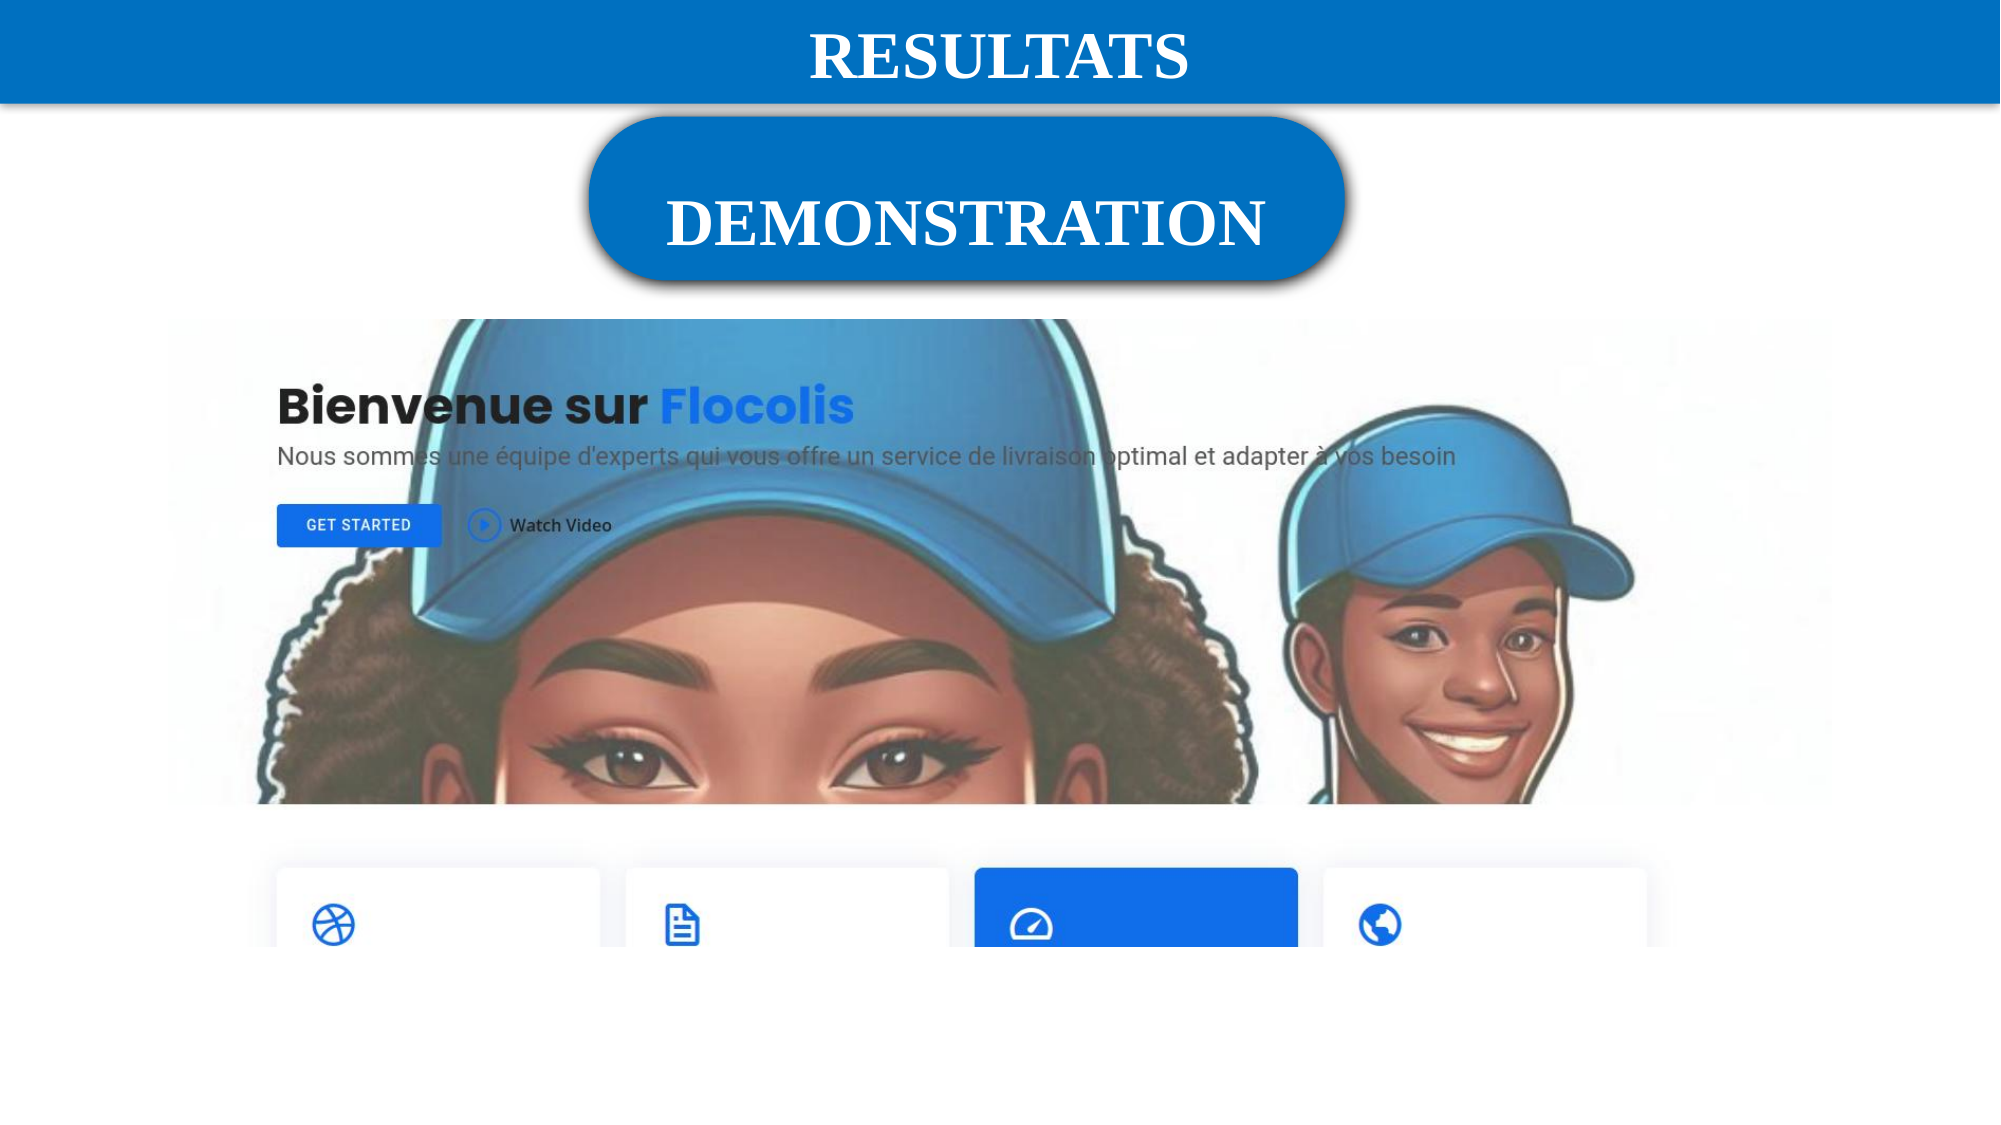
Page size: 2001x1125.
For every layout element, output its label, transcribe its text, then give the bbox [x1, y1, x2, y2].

picture [168, 319, 1832, 947]
text_box RESULTATS [0, 0, 2000, 105]
text_box DEMONSTRATION [587, 115, 1346, 282]
